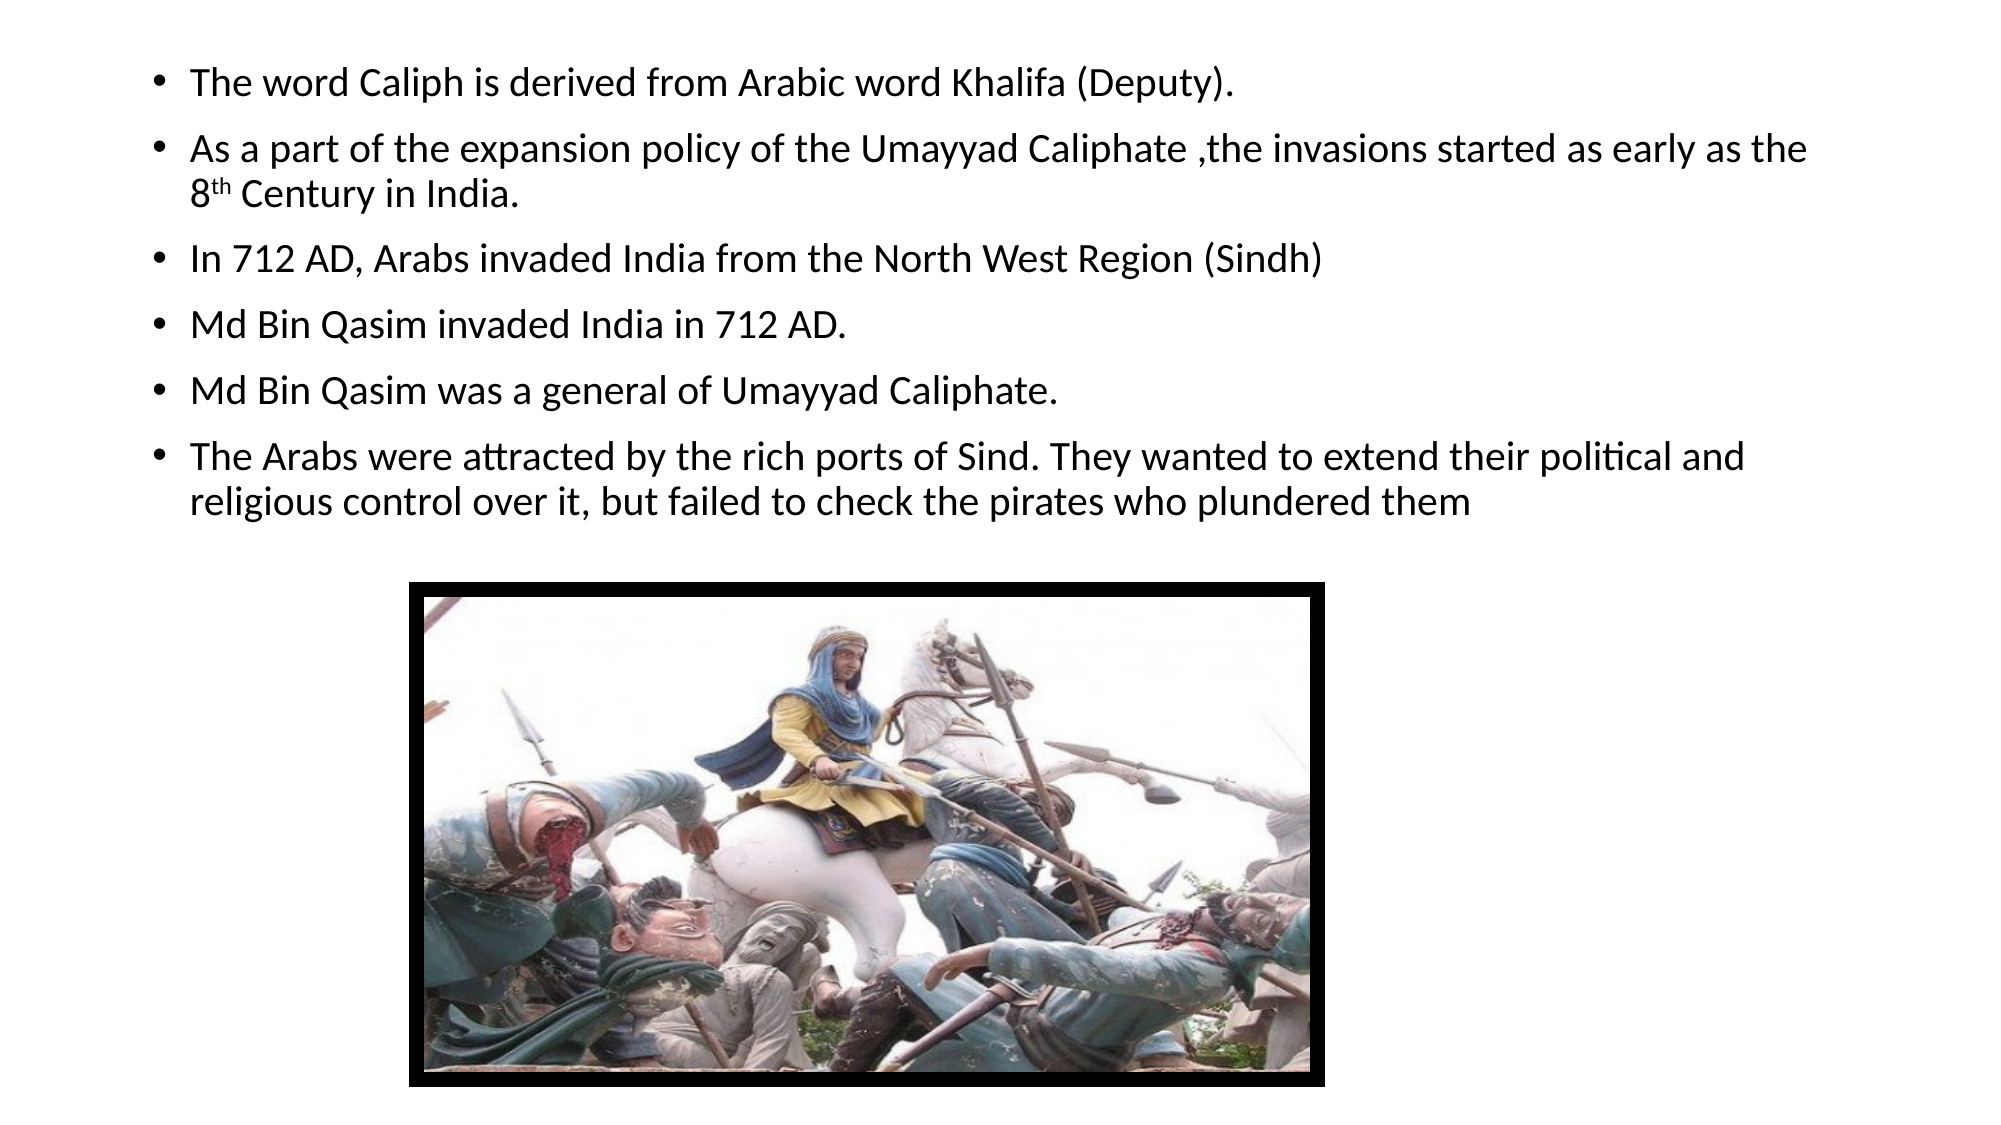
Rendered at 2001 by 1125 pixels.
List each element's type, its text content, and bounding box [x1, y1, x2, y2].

list The word Caliph is derived from Arabic word Khalifa (Deputy). As a part of the expansion policy of the Umayyad Caliphate ,the invasions started as early as the 8th Century in India. In 712 AD, Arabs invaded India from the North West Region (Sindh) Md Bin Qasim invaded India in 712 AD. Md Bin Qasim was a general of Umayyad Caliphate. The Arabs were attracted by the rich ports of Sind. They wanted to extend their political and religious control over it, but failed to check the pirates who plundered them [137, 52, 1863, 552]
picture [423, 596, 1311, 1073]
